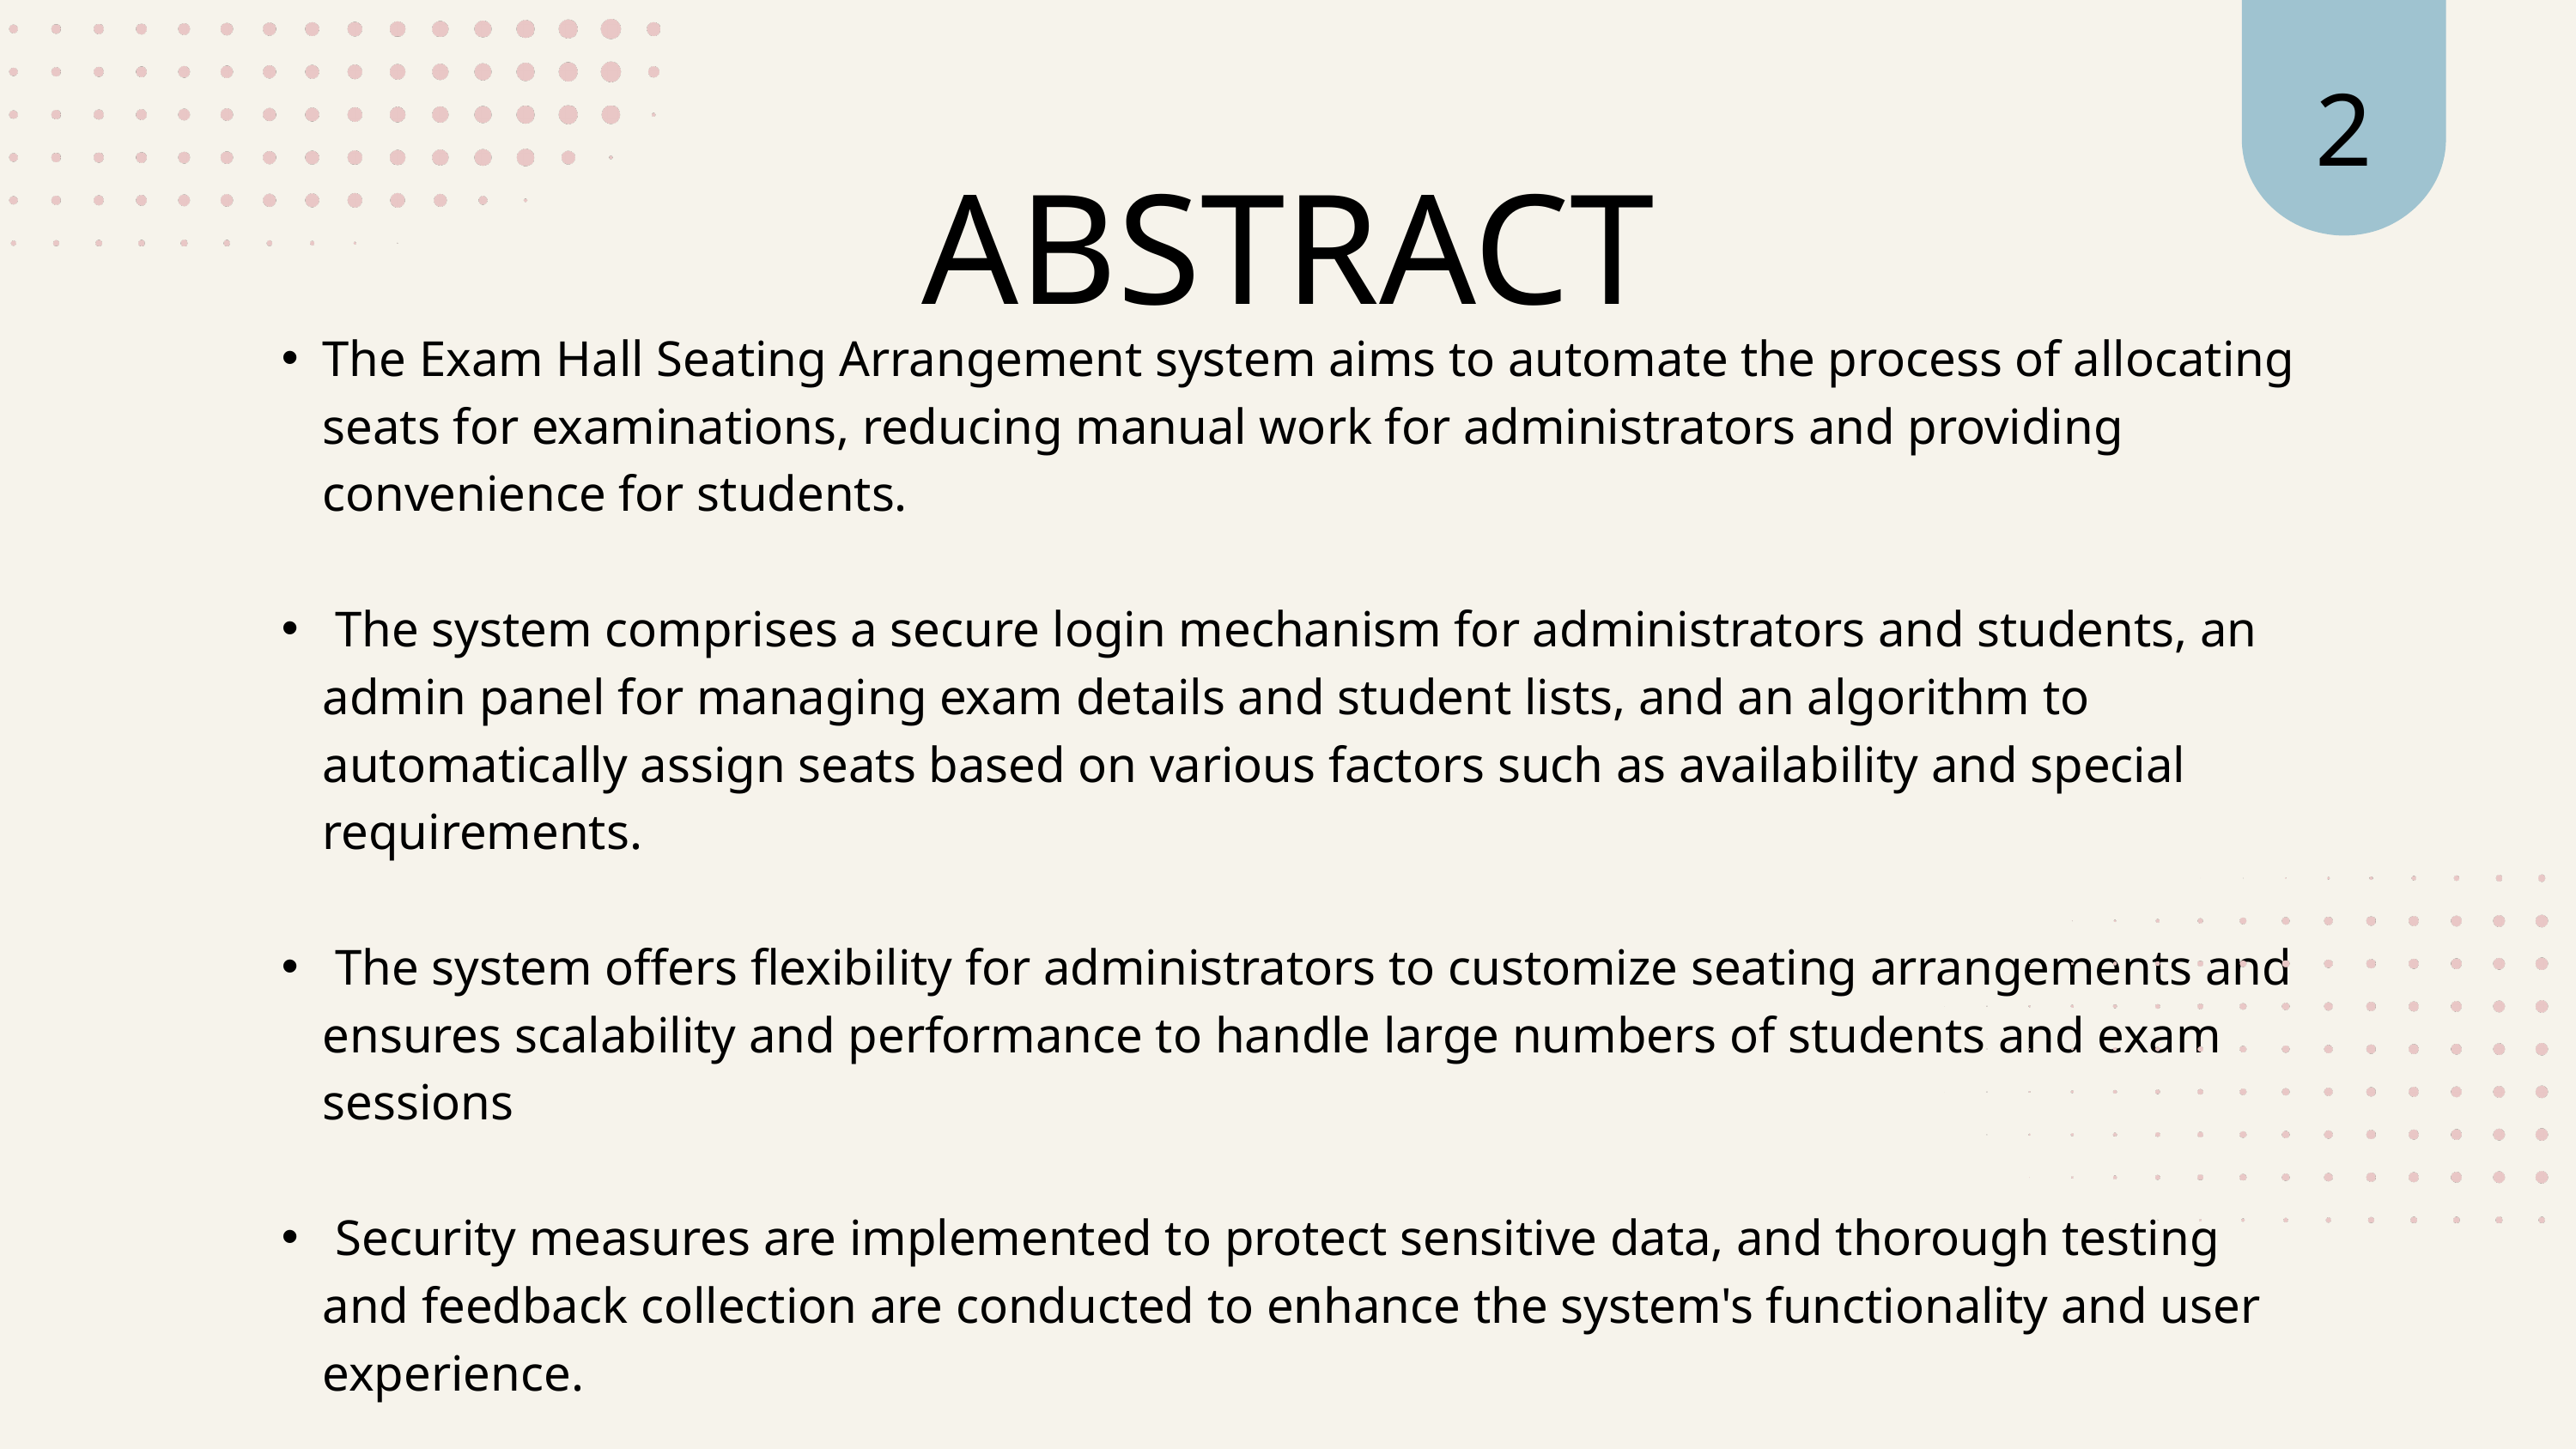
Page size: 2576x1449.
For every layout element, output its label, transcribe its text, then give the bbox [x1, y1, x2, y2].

text_box The Exam Hall Seating Arrangement system aims to automate the process of allocating seats for examinations, reducing manual work for administrators and providing convenience for students. The system comprises a secure login mechanism for administrators and students, an admin panel for managing exam details and student lists, and an algorithm to automatically assign seats based on various factors such as availability and special requirements. The system offers flexibility for administrators to customize seating arrangements and ensures scalability and performance to handle large numbers of students and exam sessions Security measures are implemented to protect sensitive data, and thorough testing and feedback collection are conducted to enhance the system's functionality and user experience. Overall, the Exam Hall Seating Arrangement system streamlines the seat allocation process, improving efficiency and convenience for all stakeholders involved in the examination process. [240, 318, 2305, 1449]
text_box ABSTRACT [359, 122, 2216, 336]
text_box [2233, 0, 2455, 236]
text_box [0, 0, 660, 246]
text_box [1944, 874, 2576, 1223]
